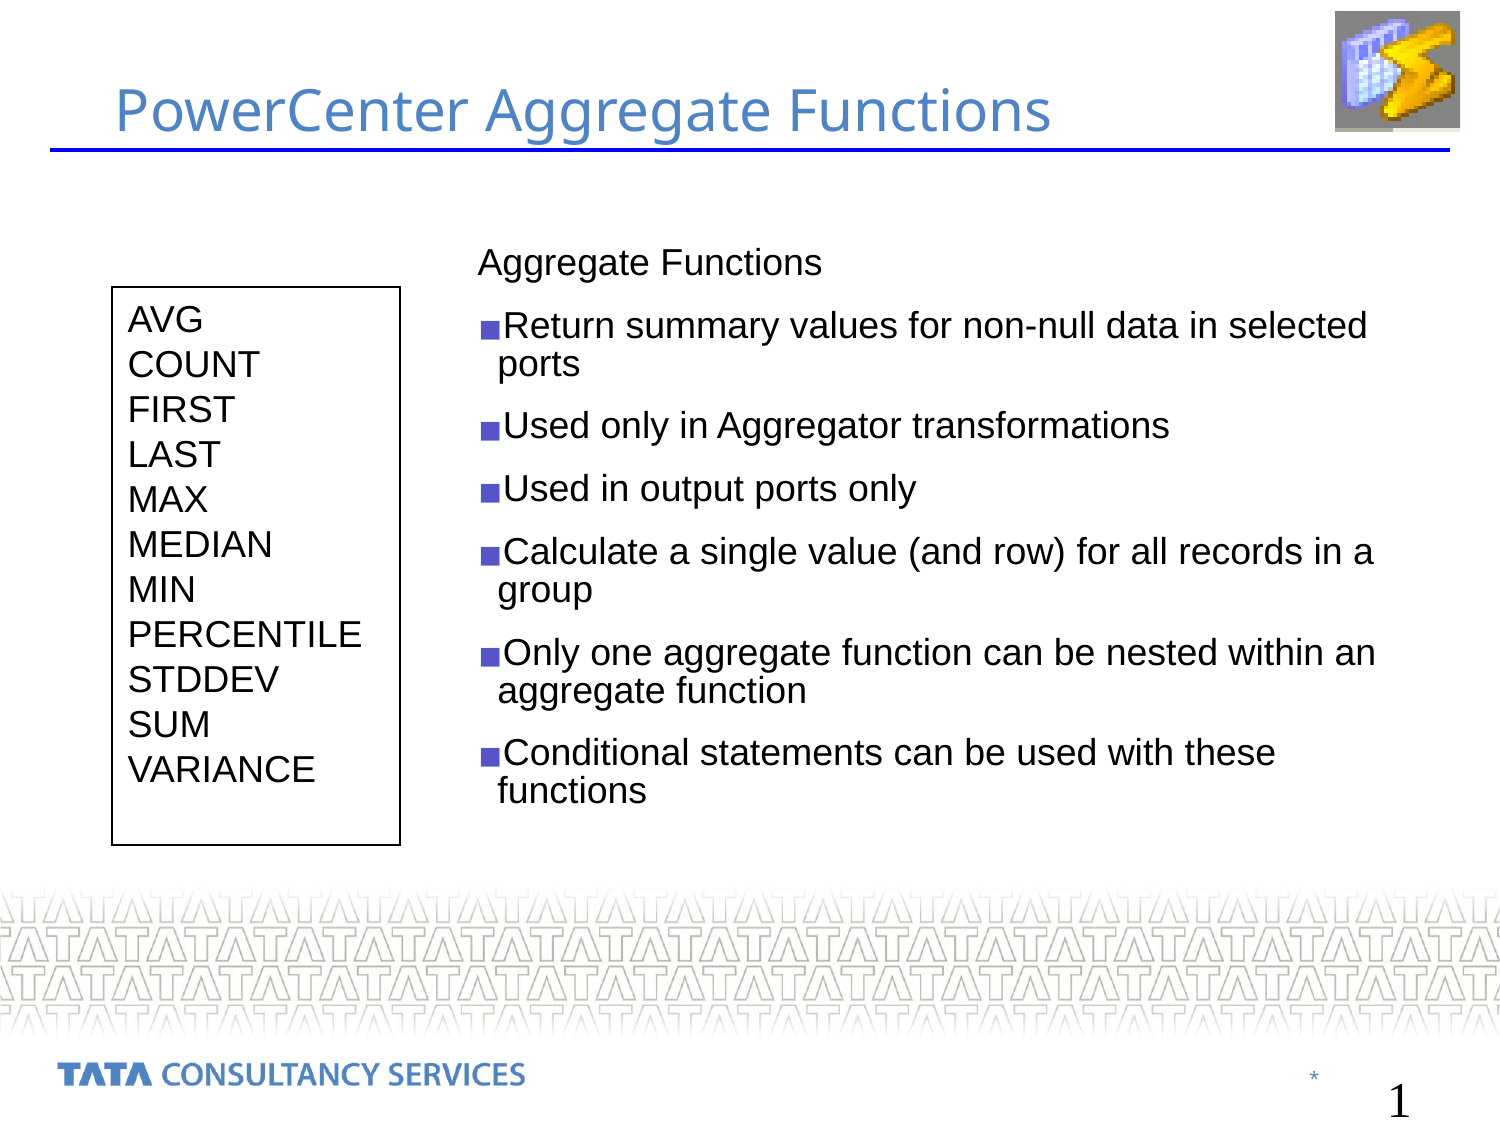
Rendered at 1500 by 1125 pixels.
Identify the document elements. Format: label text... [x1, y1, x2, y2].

slide_number ‹#› [1371, 1059, 1435, 1104]
picture [1334, 6, 1461, 133]
picture [0, 885, 1500, 1039]
picture [57, 1062, 525, 1086]
list Aggregate Functions Return summary values for non-null data in selected ports Used only in Aggregator transformations Used in output ports only Calculate a single value (and row) for all records in a group Only one aggregate function can be nested within an aggregate function Conditional statements can be used with these functions [462, 237, 1450, 838]
title PowerCenter Aggregate Functions [99, 50, 1363, 166]
text_box AVG COUNT FIRST LAST MAX MEDIAN MIN PERCENTILE STDDEV SUM VARIANCE [112, 287, 400, 846]
